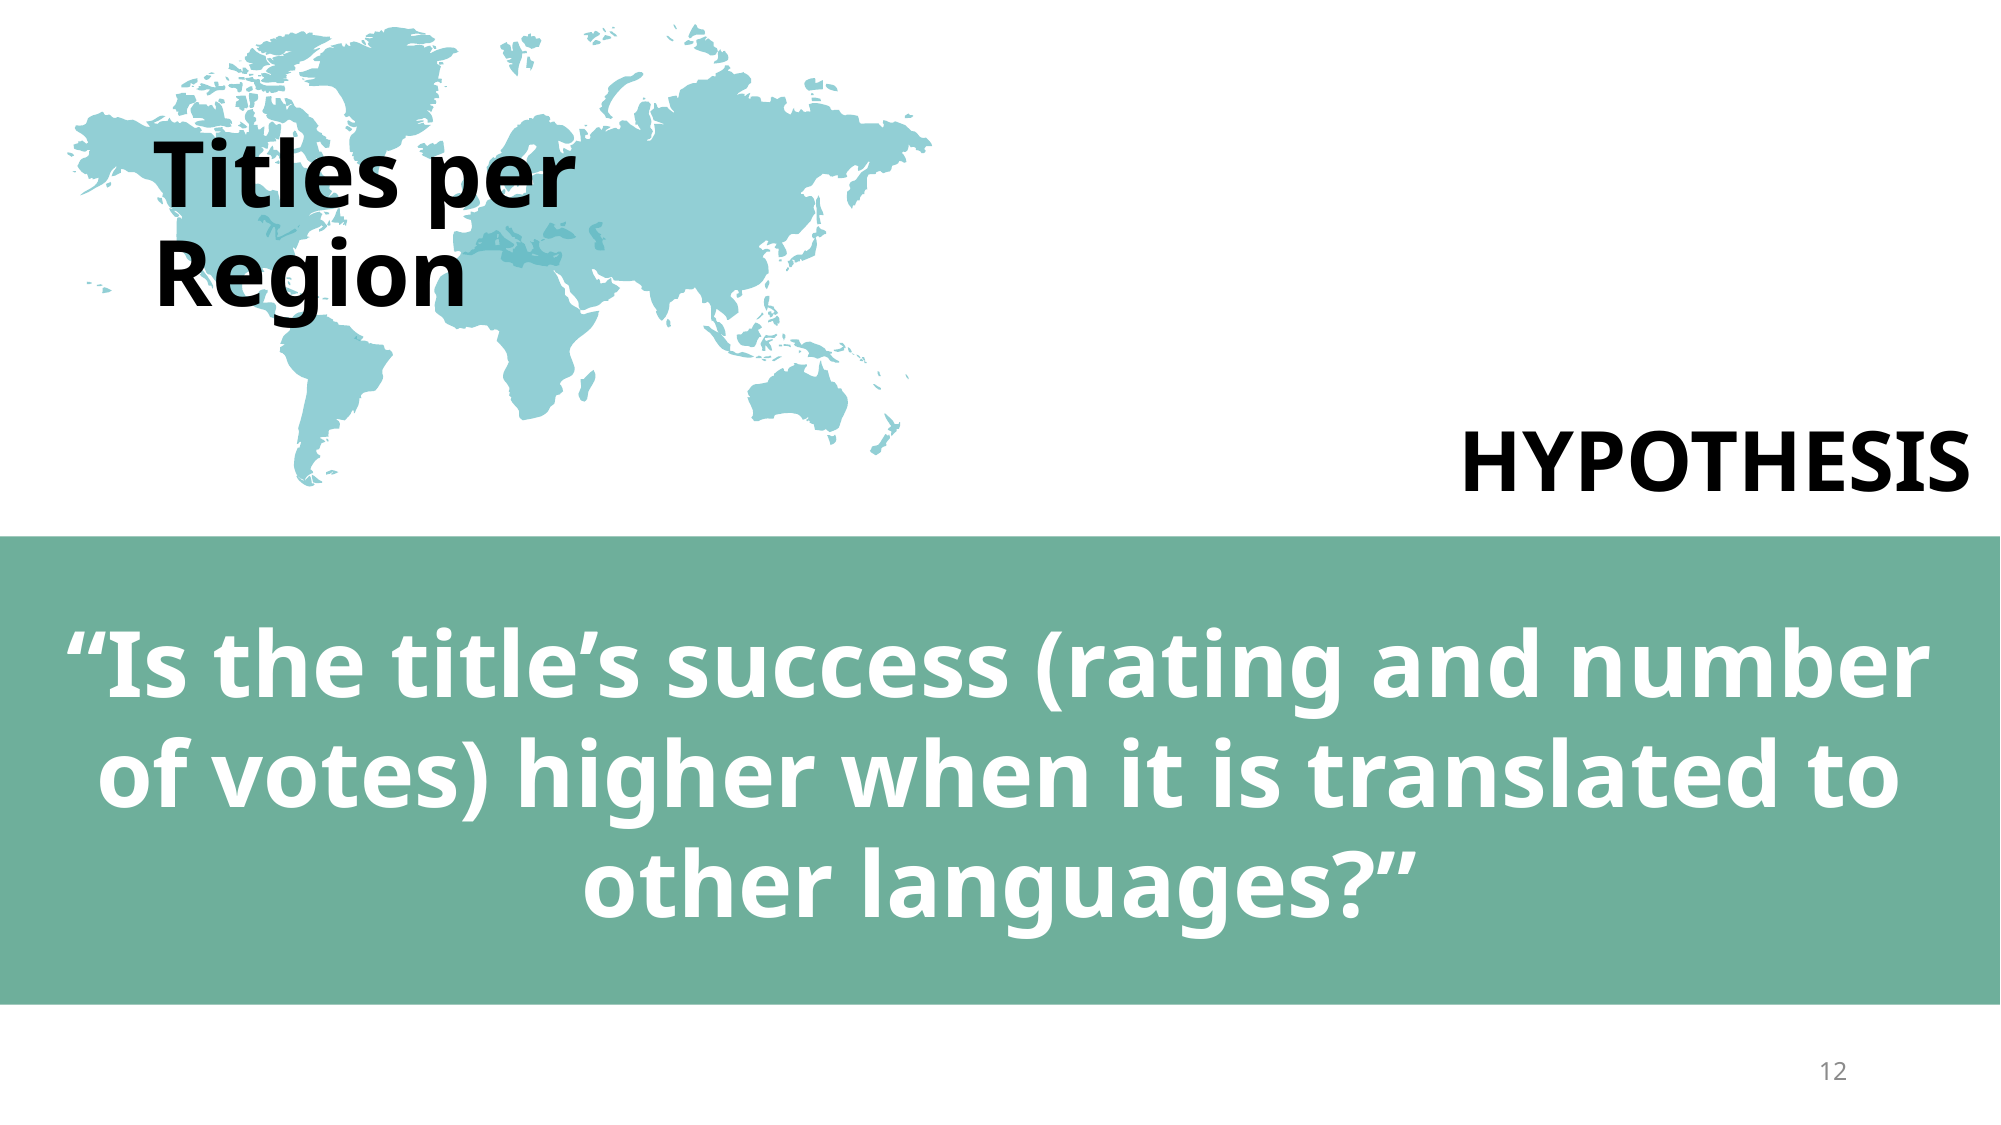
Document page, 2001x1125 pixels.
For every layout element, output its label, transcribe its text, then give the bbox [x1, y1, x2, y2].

slide_number 12 [1412, 1042, 1863, 1103]
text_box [67, 24, 933, 487]
text_box “Is the title’s success (rating and number of votes) higher when it is translated to other languages?” [0, 535, 2000, 1006]
text_box HYPOTHESIS [1443, 401, 1988, 516]
